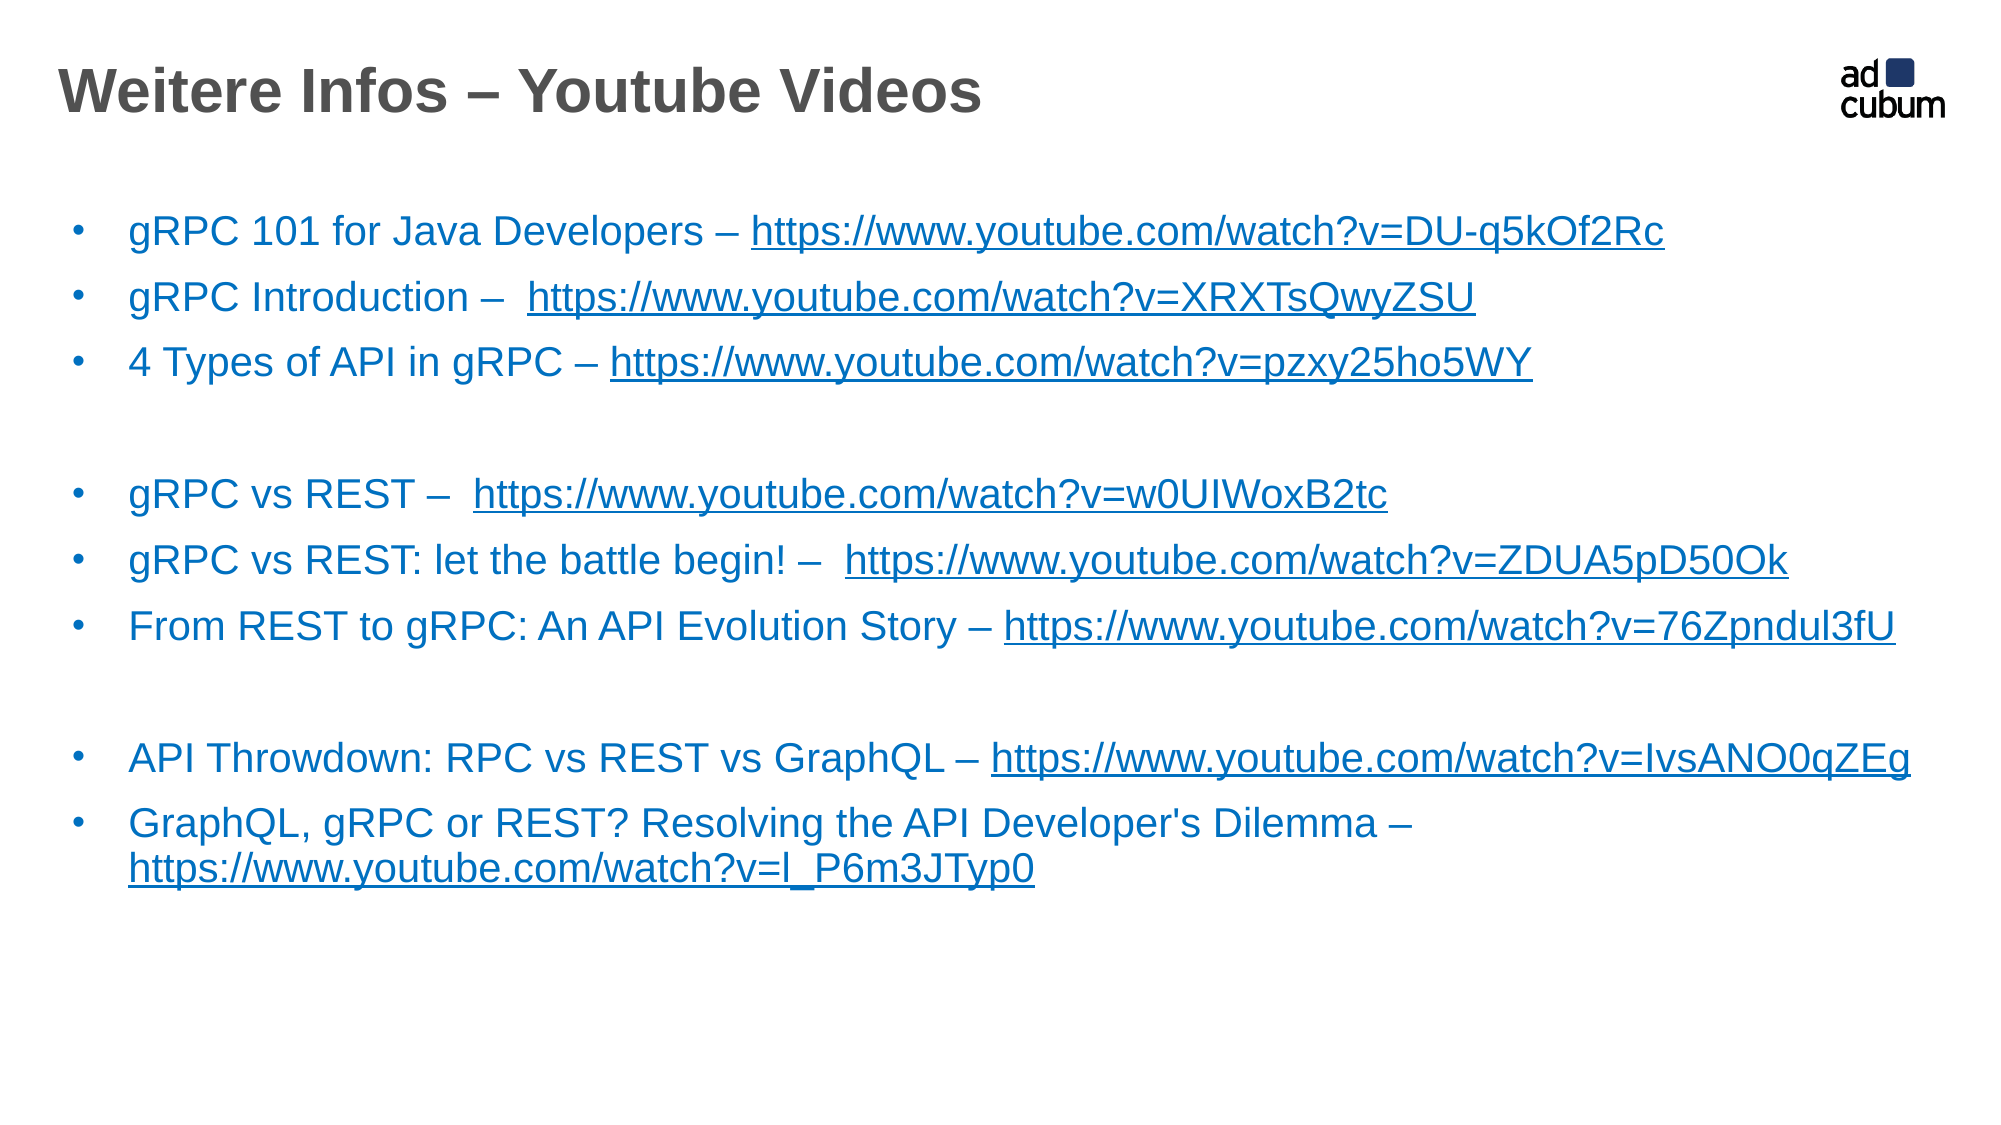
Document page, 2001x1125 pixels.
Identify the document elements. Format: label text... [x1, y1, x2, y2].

list gRPC 101 for Java Developers – https://www.youtube.com/watch?v=DU-q5kOf2Rc gRPC Introduction – https://www.youtube.com/watch?v=XRXTsQwyZSU 4 Types of API in gRPC – https://www.youtube.com/watch?v=pzxy25ho5WY gRPC vs REST – https://www.youtube.com/watch?v=w0UIWoxB2tc gRPC vs REST: let the battle begin! – https://www.youtube.com/watch?v=ZDUA5pD50Ok From REST to gRPC: An API Evolution Story – https://www.youtube.com/watch?v=76Zpndul3fU API Throwdown: RPC vs REST vs GraphQL – https://www.youtube.com/watch?v=IvsANO0qZEg GraphQL, gRPC or REST? Resolving the API Developer's Dilemma – https://www.youtube.com/watch?v=l_P6m3JTyp0 [70, 208, 1947, 1005]
title Weitere Infos – Youtube Videos [59, 58, 1756, 186]
picture [1841, 58, 1945, 118]
